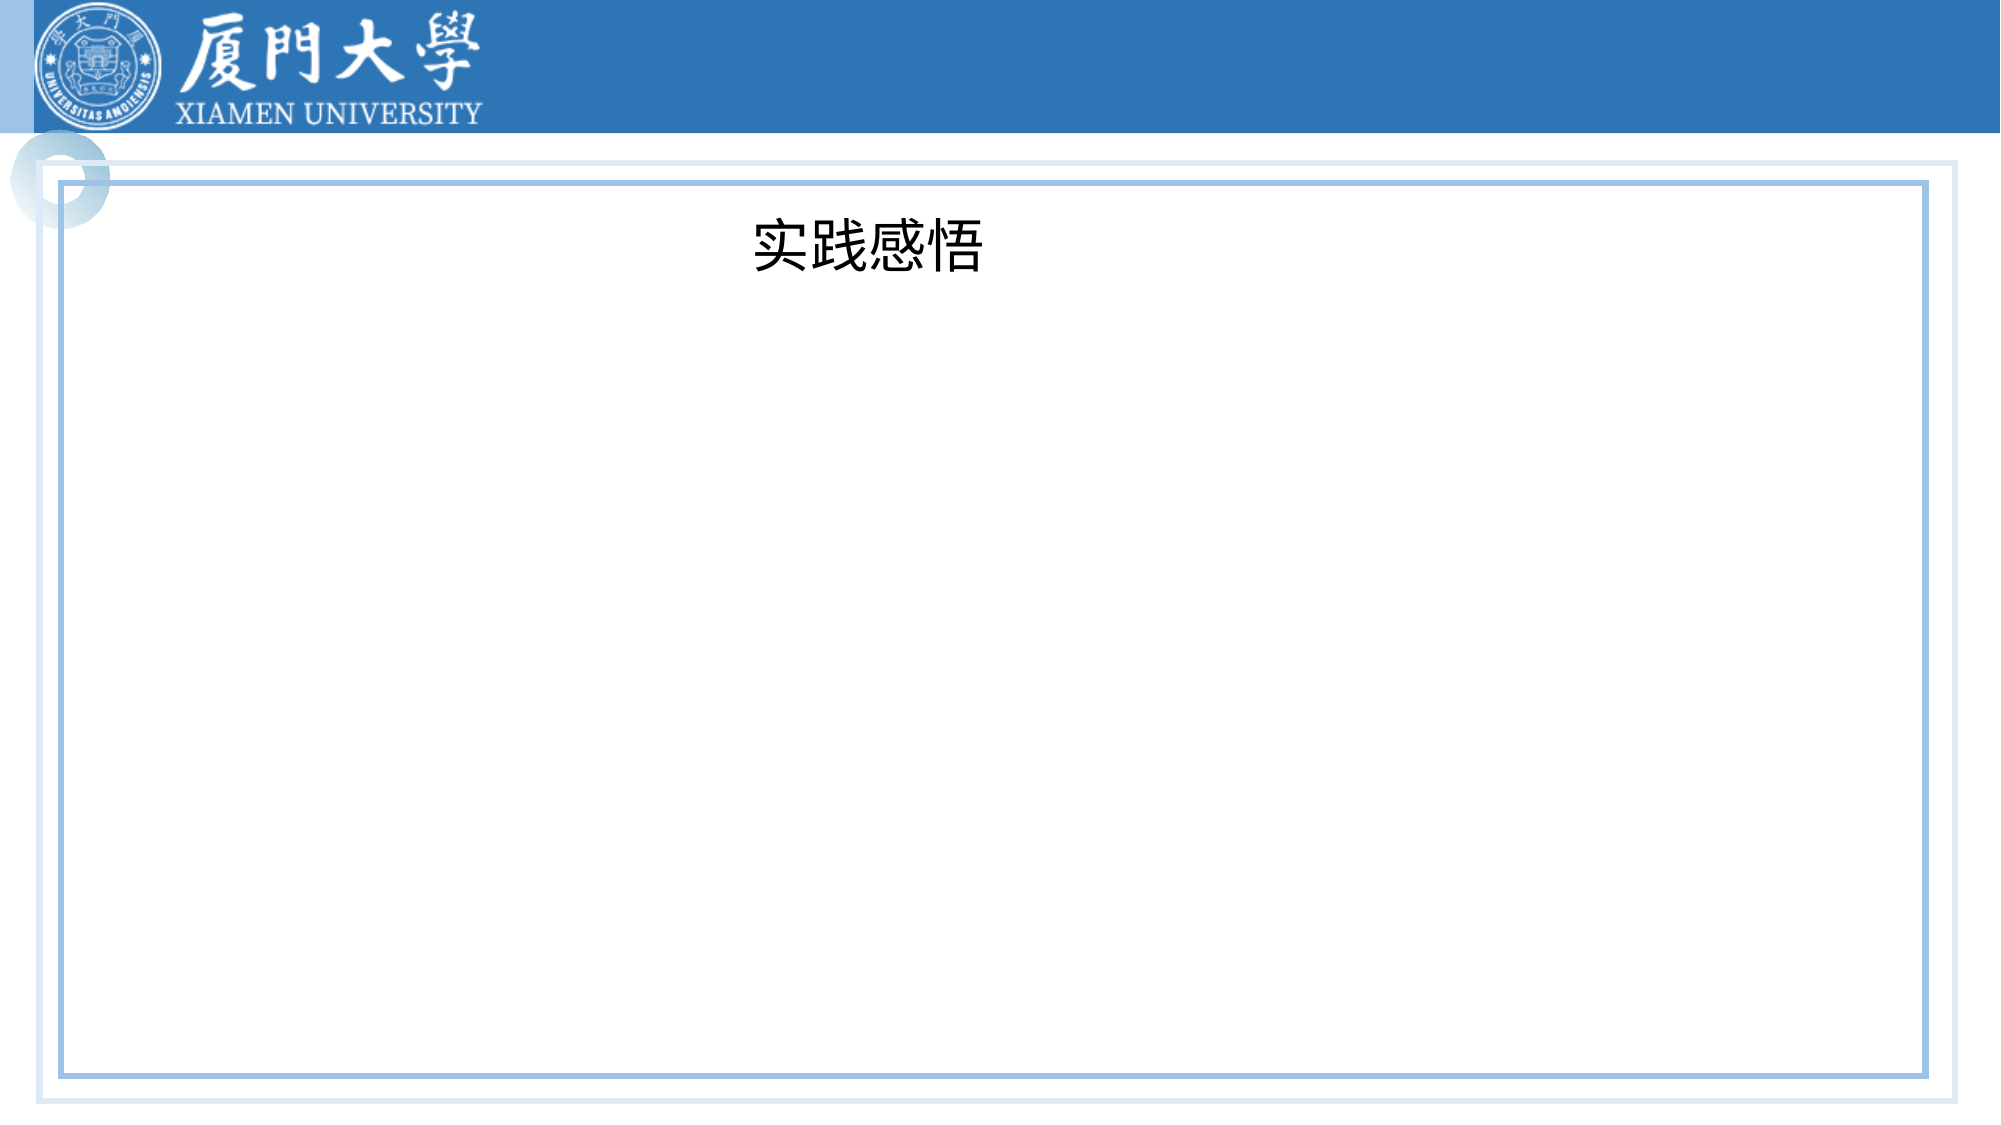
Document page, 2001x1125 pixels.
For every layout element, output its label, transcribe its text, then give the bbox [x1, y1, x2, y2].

text_box [60, 182, 1926, 1077]
text_box 实践感悟 [737, 201, 1041, 287]
picture [34, 1, 486, 132]
text_box [9, 128, 108, 224]
text_box [38, 162, 1956, 1102]
